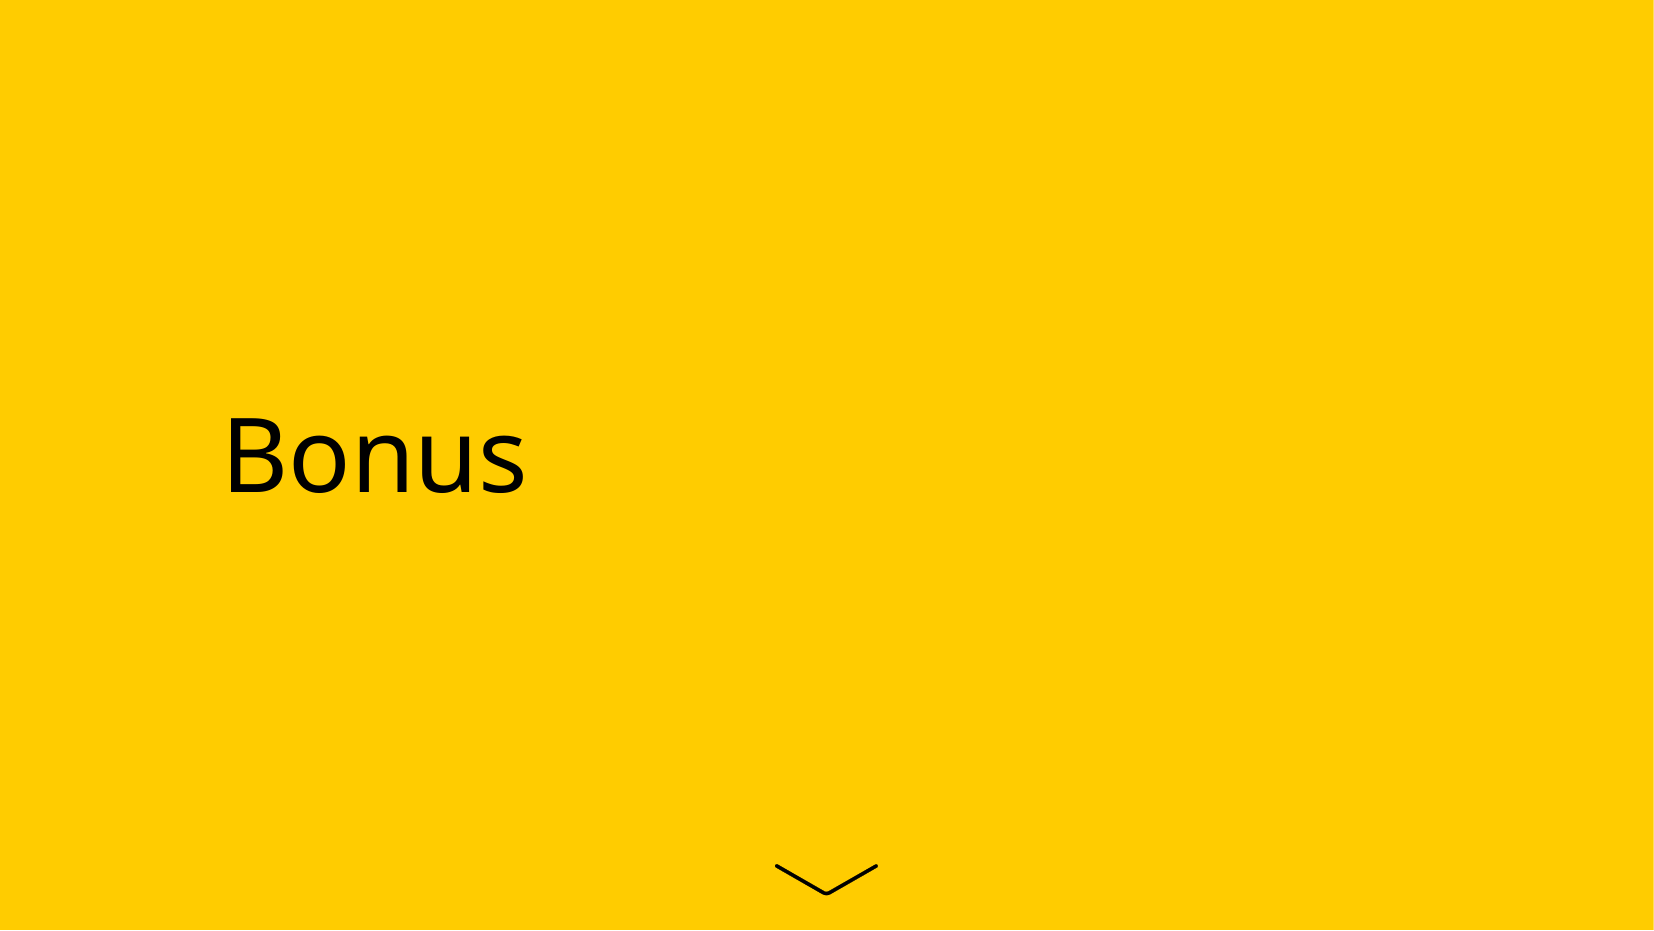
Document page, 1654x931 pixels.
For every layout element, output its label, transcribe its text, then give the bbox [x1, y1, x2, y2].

title Bonus [206, 206, 1449, 699]
